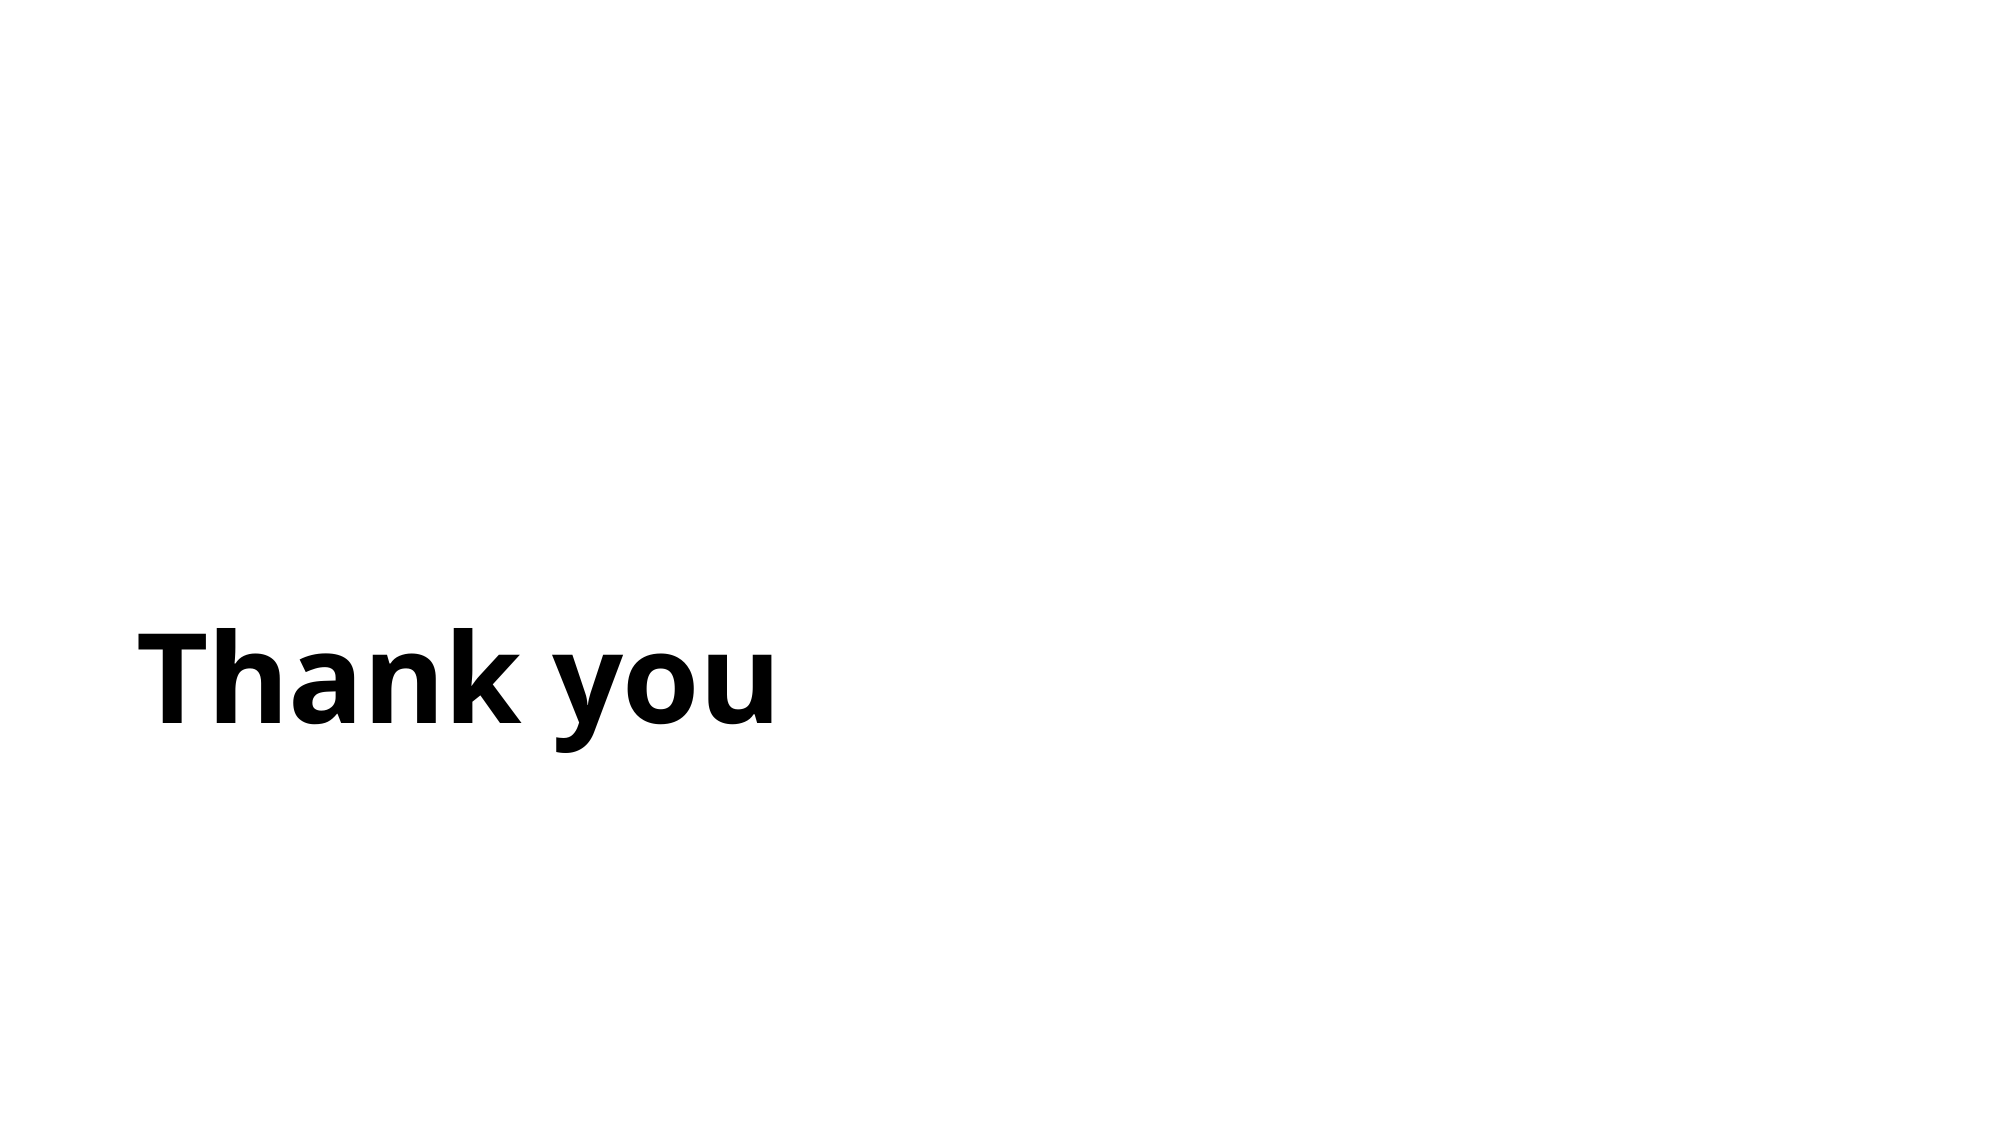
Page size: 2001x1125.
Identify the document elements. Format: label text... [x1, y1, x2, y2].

title Thank you [136, 280, 1862, 749]
